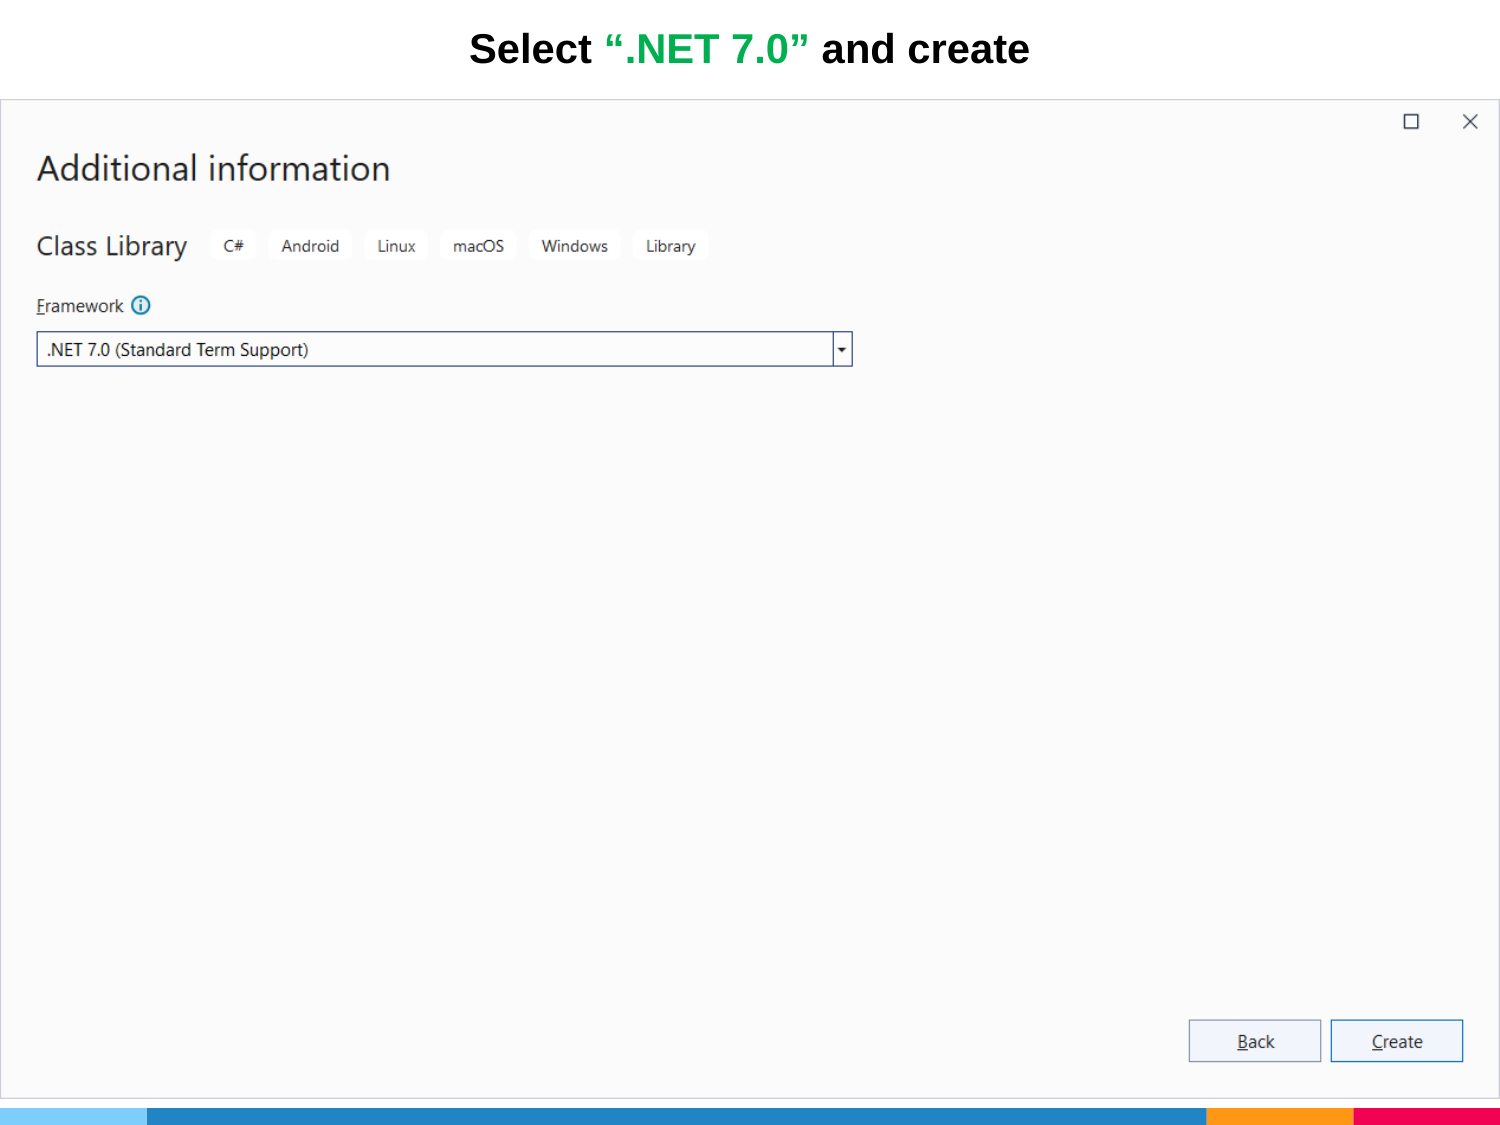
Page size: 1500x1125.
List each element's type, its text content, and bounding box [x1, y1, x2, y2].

text_box Select “.NET 7.0” and create [112, 14, 1388, 80]
picture [0, 99, 1500, 1099]
